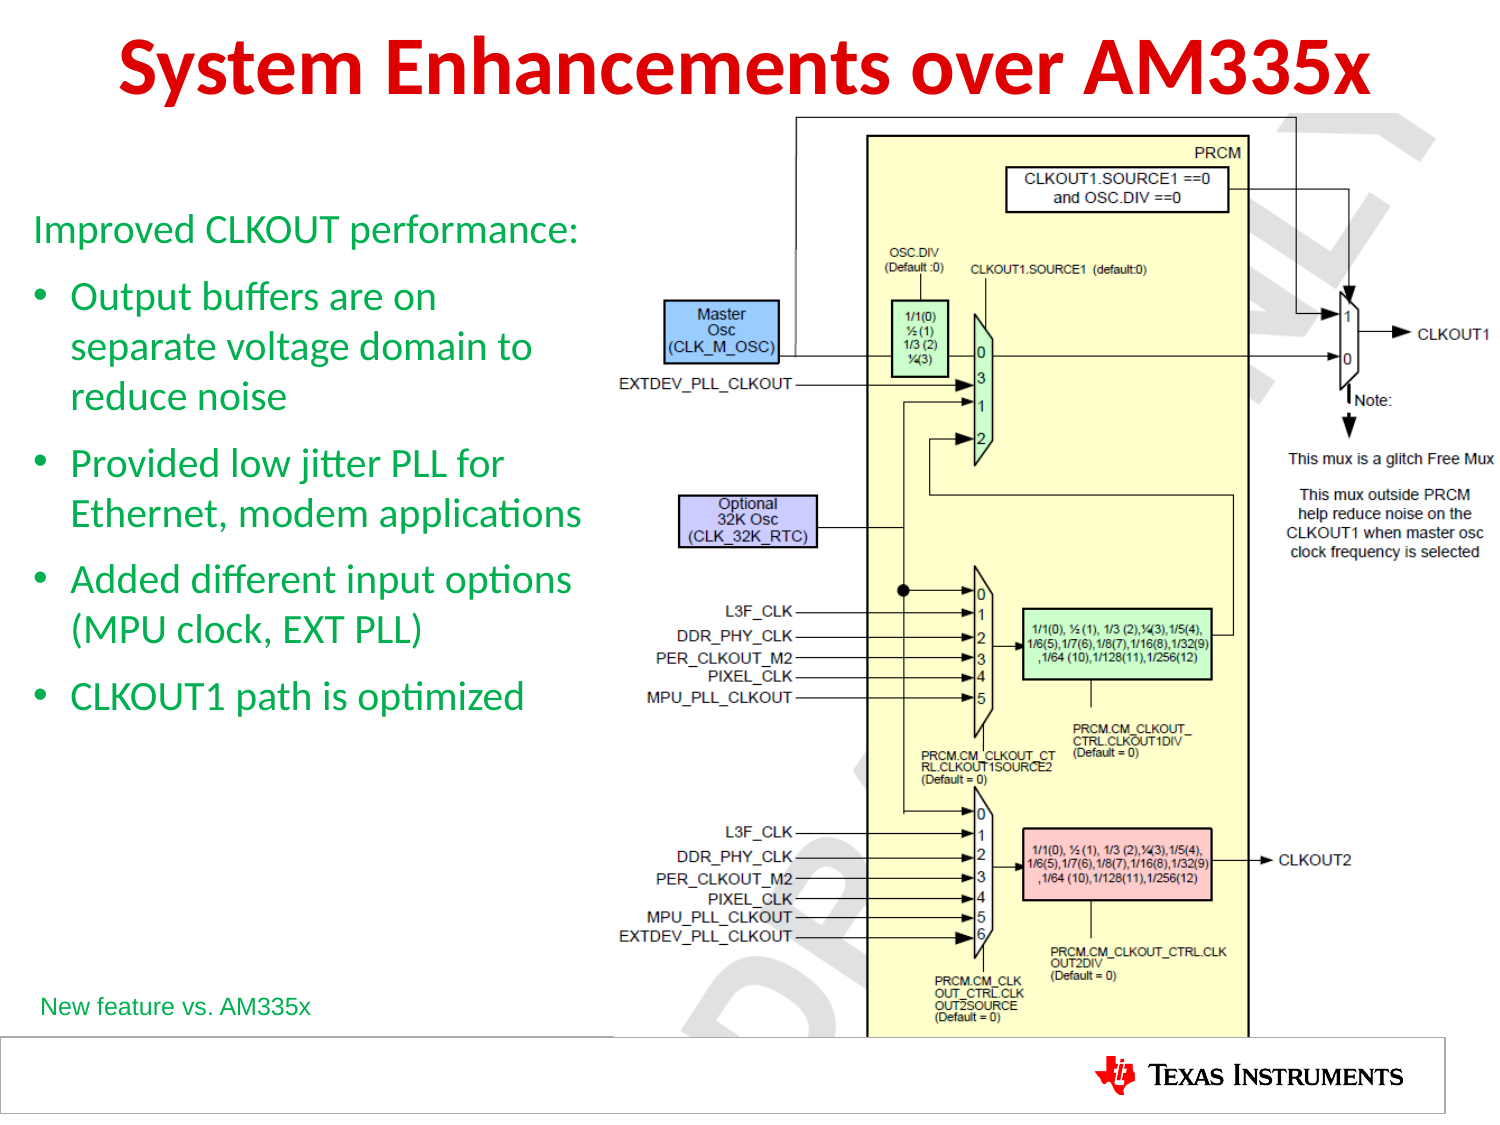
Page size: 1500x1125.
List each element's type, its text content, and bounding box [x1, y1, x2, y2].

picture [1095, 1056, 1403, 1095]
list Improved CLKOUT performance: Output buffers are on separate voltage domain to reduce noise Provided low jitter PLL for Ethernet, modem applications Added different input options (MPU clock, EXT PLL) CLKOUT1 path is optimized [17, 194, 601, 965]
picture [613, 113, 1500, 1037]
title System Enhancements over AM335x [51, 2, 1440, 137]
text_box New feature vs. AM335x [25, 983, 327, 1028]
